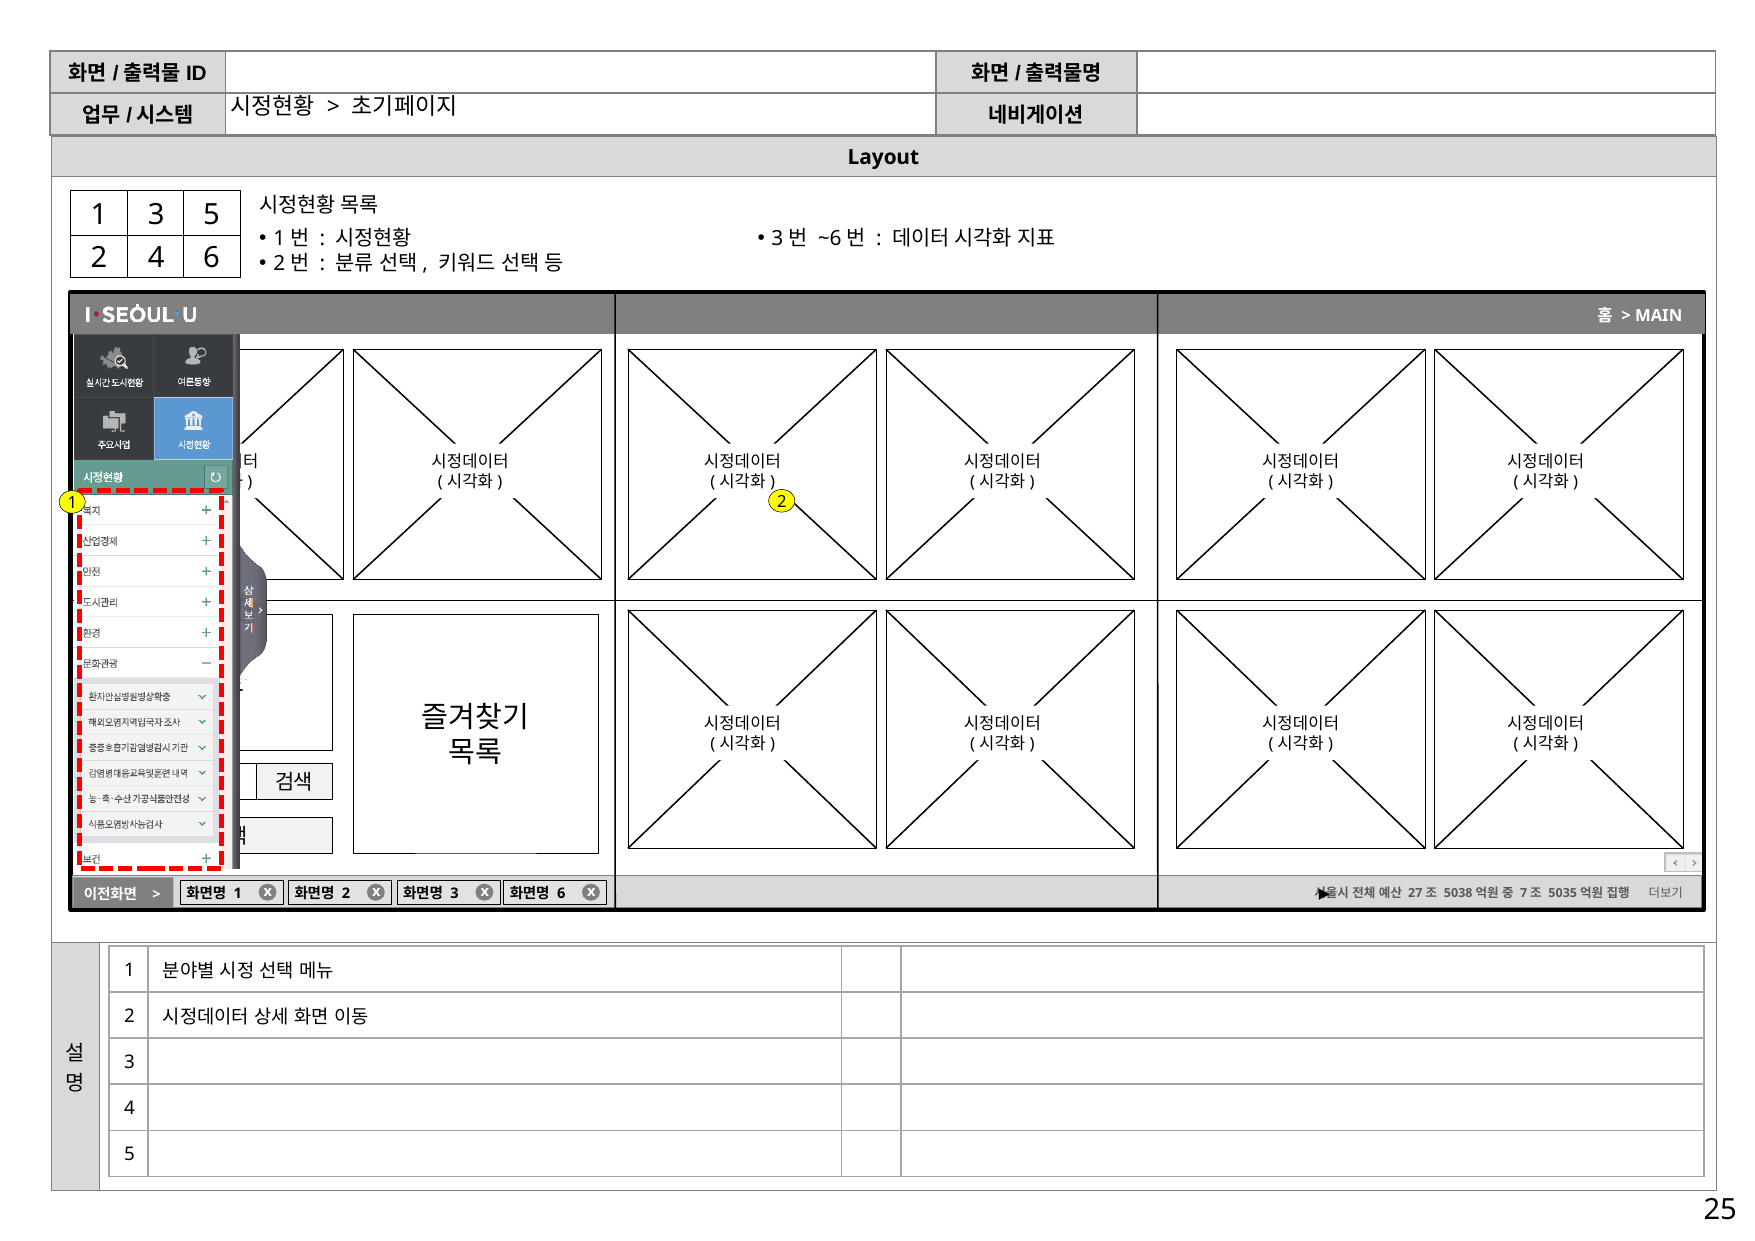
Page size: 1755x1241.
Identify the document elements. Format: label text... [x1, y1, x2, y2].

table_header [902, 947, 1703, 991]
text_box 4 [126, 233, 181, 280]
text_box 시정현황 > 초기페이지 [215, 84, 473, 127]
text_box 2 [68, 233, 126, 280]
text_box 1 [68, 188, 126, 233]
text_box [616, 291, 1157, 600]
text_box 1 [57, 490, 64, 514]
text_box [68, 291, 614, 600]
table_header [842, 947, 900, 991]
text_box 1번 : 시정현황 2번 : 분류 선택, 키워드 선택 등 [244, 224, 748, 282]
text_box 6 [181, 233, 242, 280]
table_header 분야별 시정 선택 메뉴 [149, 947, 841, 991]
table_cell [149, 1131, 841, 1176]
table_cell 시정데이터 상세 화면 이동 [149, 993, 841, 1037]
text_box 시정현황 목록 [244, 183, 1704, 224]
table_cell [902, 1085, 1703, 1130]
table_cell [842, 1085, 900, 1130]
text_box 5 [181, 188, 242, 233]
text_box 3번 ~6번 : 데이터 시각화 지표 [742, 224, 1492, 257]
table_cell [842, 1131, 900, 1176]
table_cell 4 [110, 1085, 147, 1130]
table_cell 2 [110, 993, 147, 1037]
table_cell [902, 993, 1703, 1037]
text_box 3 [126, 188, 181, 233]
table_cell [902, 1131, 1703, 1176]
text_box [619, 612, 1154, 911]
table_cell 3 [110, 1039, 147, 1083]
table_cell [902, 1039, 1703, 1083]
table_cell [842, 1039, 900, 1083]
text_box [1161, 612, 1705, 911]
table_cell 5 [110, 1131, 147, 1176]
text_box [68, 612, 611, 911]
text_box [1158, 291, 1705, 600]
table_cell [149, 1039, 841, 1083]
picture [73, 298, 298, 869]
table_cell [842, 993, 900, 1037]
table_cell [149, 1085, 841, 1130]
table_header 1 [110, 947, 147, 991]
